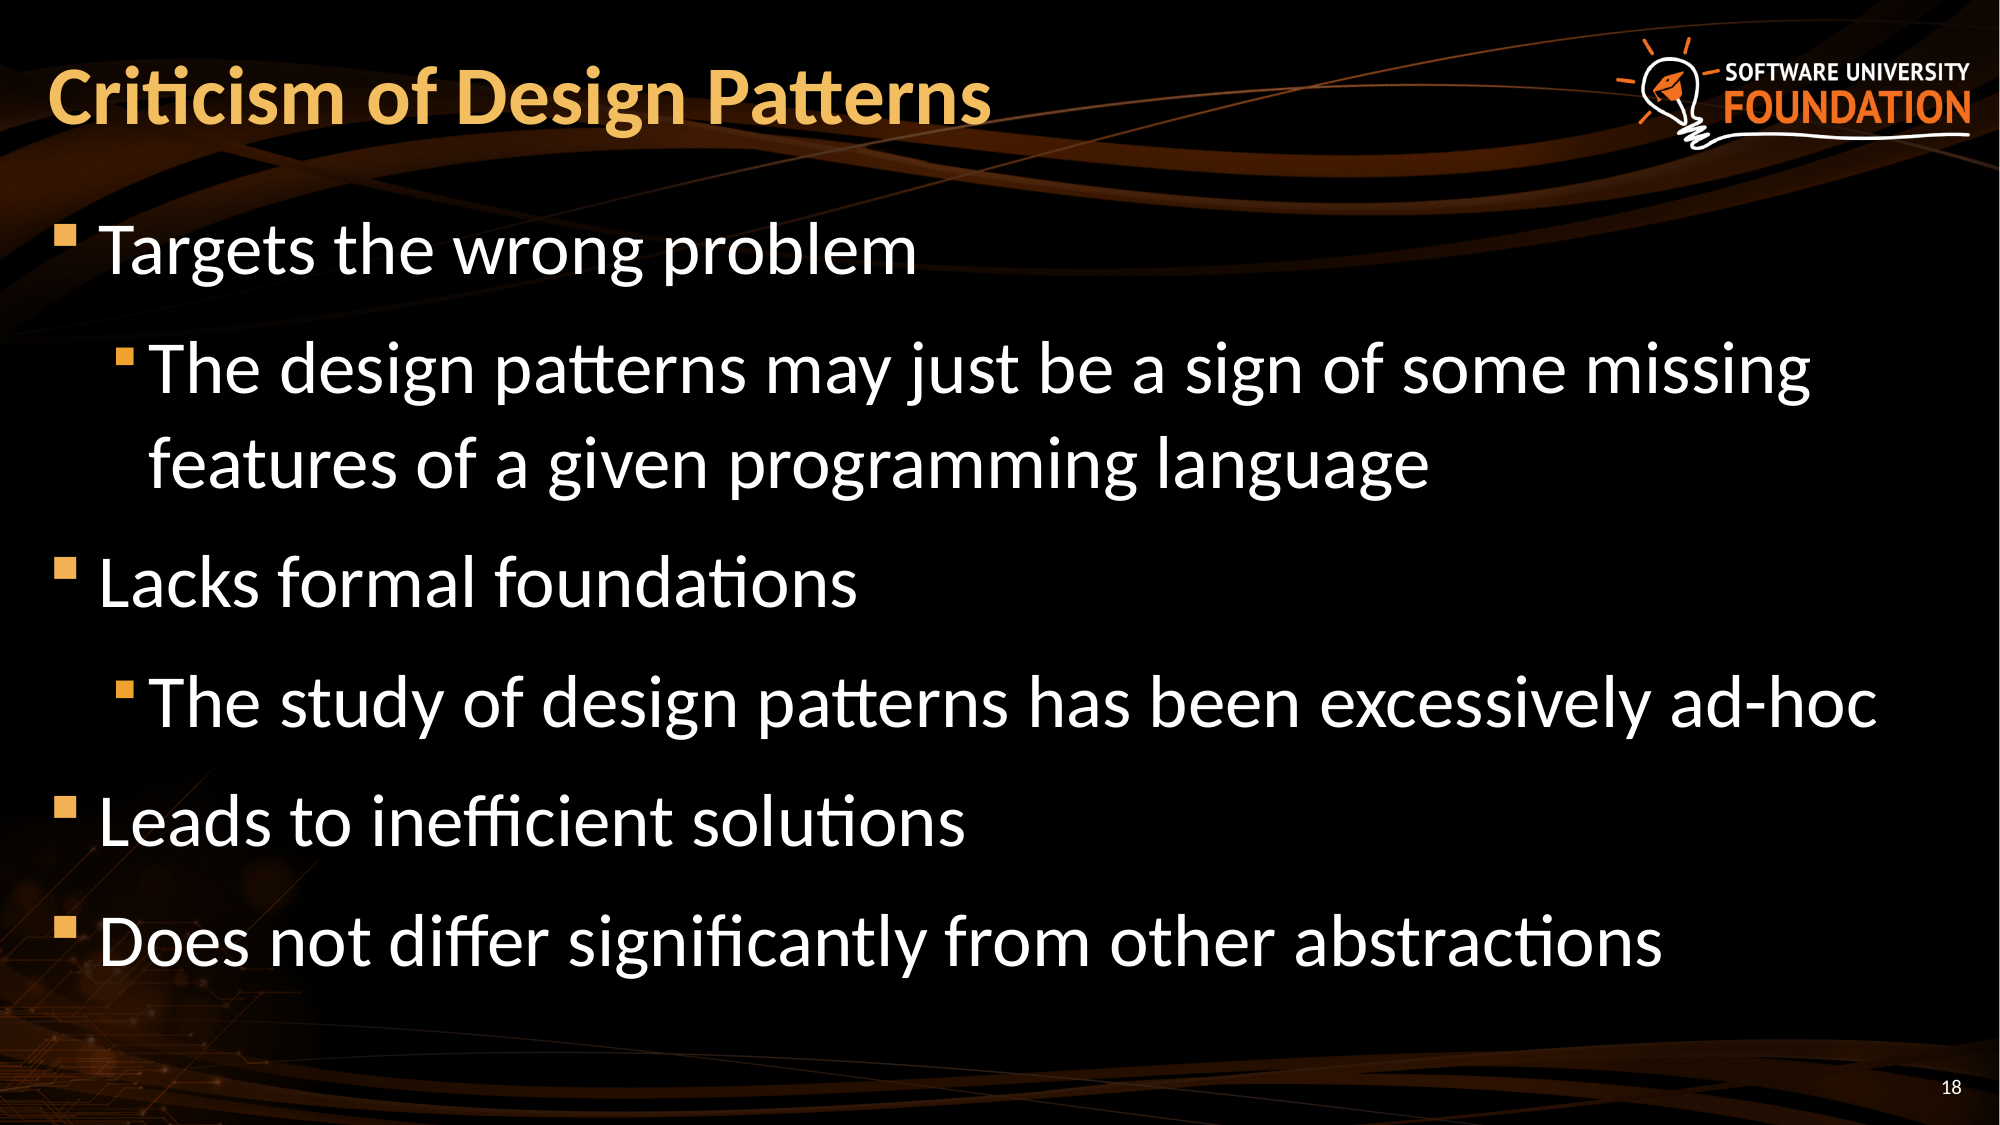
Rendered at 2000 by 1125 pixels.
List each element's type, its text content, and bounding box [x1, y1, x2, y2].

list Targets the wrong problem The design patterns may just be a sign of some missing features of a given programming language Lacks formal foundations The study of design patterns has been excessively ad-hoc Leads to inefficient solutions Does not differ significantly from other abstractions [31, 188, 1968, 1103]
title Criticism of Design Patterns [30, 6, 1602, 189]
picture [0, 0, 2000, 1125]
